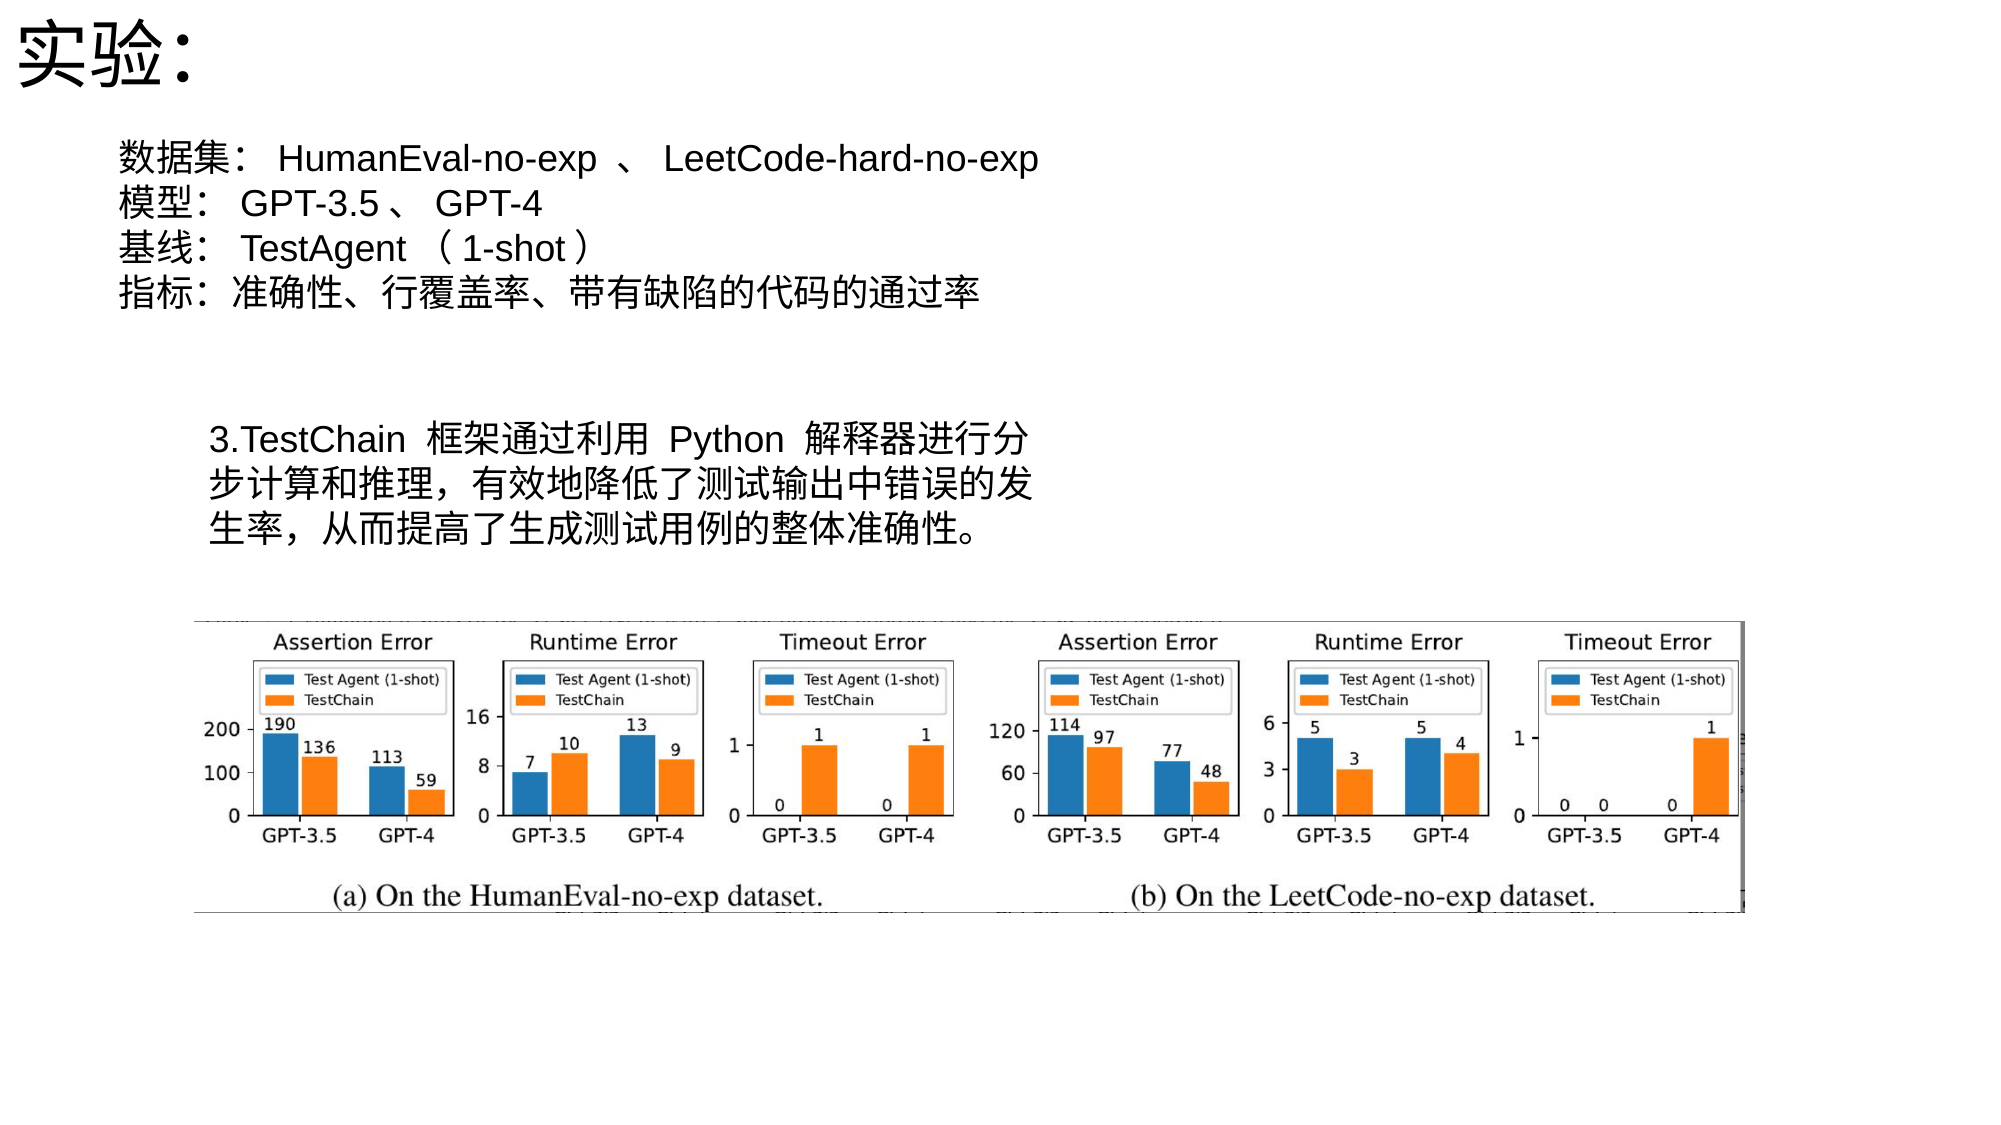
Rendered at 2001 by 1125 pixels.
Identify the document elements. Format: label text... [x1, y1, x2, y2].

text_box 数据集：HumanEval-no-exp 、LeetCode-hard-no-exp 模型：GPT-3.5、GPT-4 基线：TestAgent（1-shot） 指标：准确性、行覆盖率、带有缺陷的代码的通过率 [103, 126, 1126, 322]
picture [193, 621, 1746, 913]
text_box 3.TestChain 框架通过利用 Python 解释器进行分步计算和推理，有效地降低了测试输出中错误的发生率，从而提高了生成测试用例的整体准确性。 [194, 408, 1064, 558]
text_box 实验： [0, 0, 497, 105]
